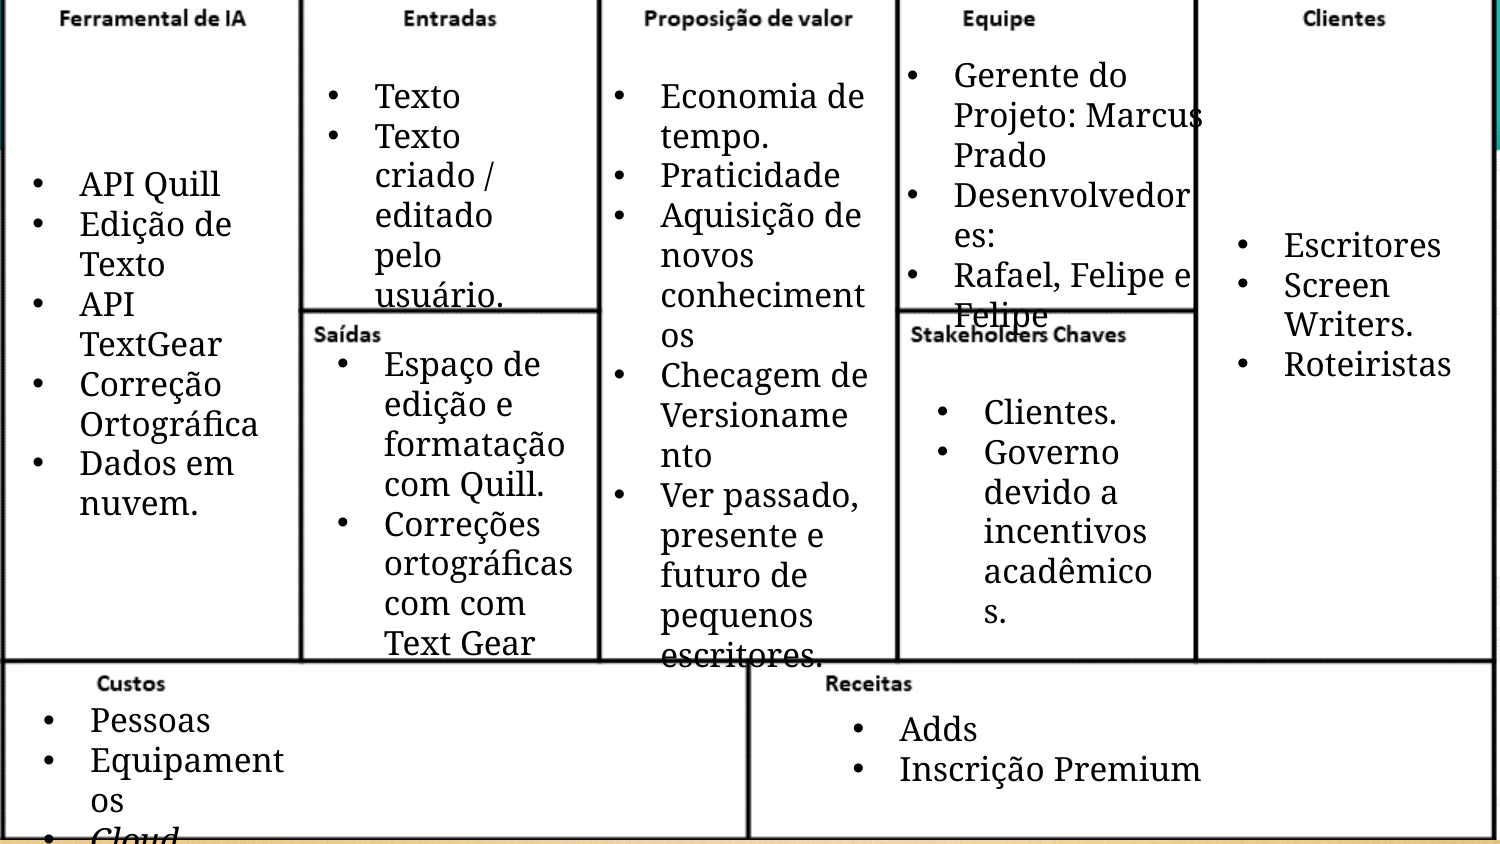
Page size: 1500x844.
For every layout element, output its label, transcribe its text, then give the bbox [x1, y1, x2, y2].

text_box API Quill Edição de Texto API TextGear Correção Ortográfica Dados em nuvem. [17, 155, 290, 530]
picture [0, 0, 1500, 844]
text_box Clientes. Governo devido a incentivos acadêmicos. [922, 383, 1171, 638]
text_box Pessoas Equipamentos Cloud Storage [28, 692, 301, 844]
text_box Economia de tempo. Praticidade Aquisição de novos conhecimentos Checagem de Versionamento Ver passado, presente e futuro de pequenos escritores. [598, 67, 885, 681]
text_box Escritores Screen Writers. Roteiristas [1222, 216, 1494, 471]
text_box Texto Texto criado / editado pelo usuário. [312, 67, 561, 322]
text_box Adds Inscrição Premium [762, 701, 1472, 796]
text_box Espaço de edição e formatação com Quill. Correções ortográficas com com Text Gear [322, 335, 595, 670]
text_box Gerente do Projeto: Marcus Prado Desenvolvedores: Rafael, Felipe e Felipe [892, 47, 1223, 382]
